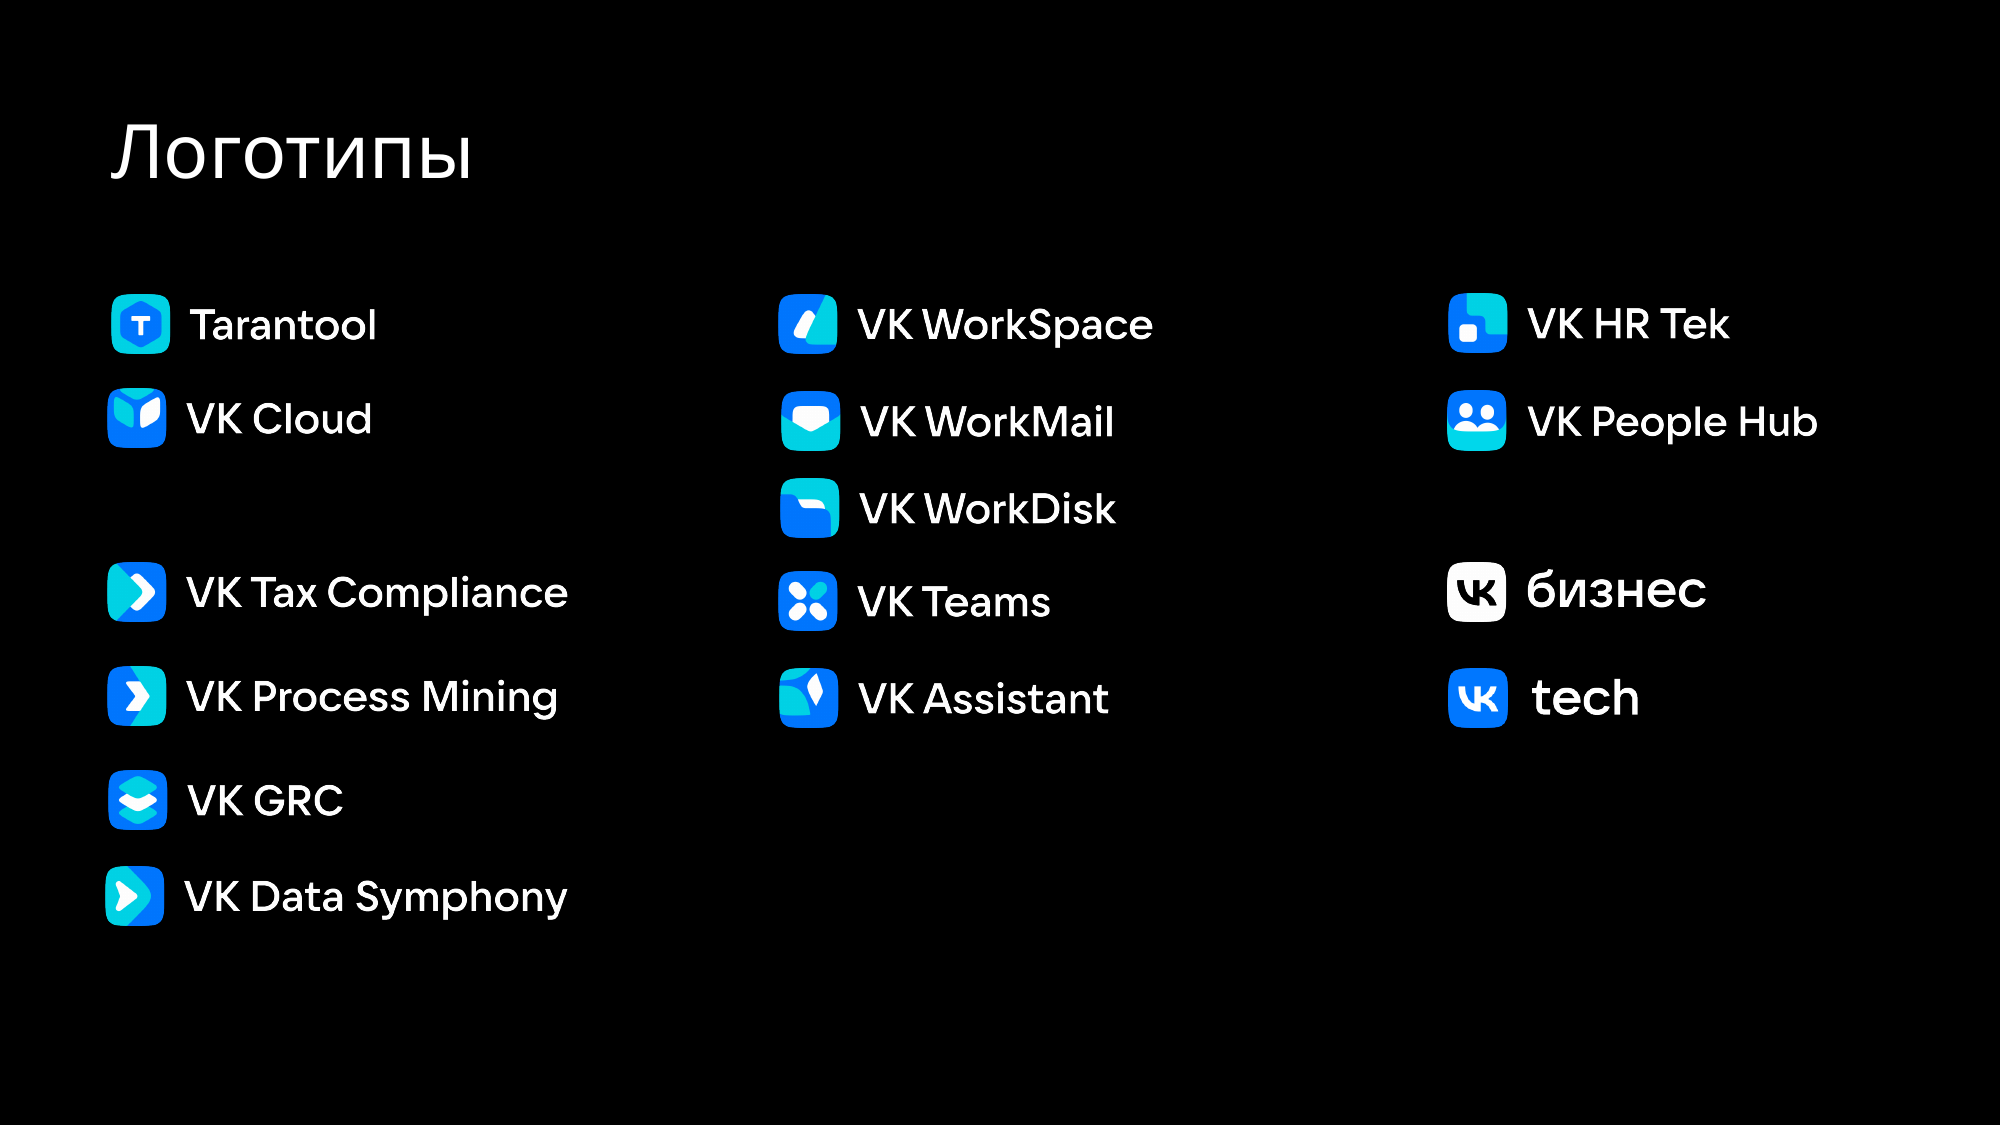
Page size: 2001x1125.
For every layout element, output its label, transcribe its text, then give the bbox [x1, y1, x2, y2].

picture [110, 294, 378, 354]
picture [1448, 293, 1731, 353]
picture [780, 478, 1117, 538]
picture [107, 770, 344, 830]
picture [1447, 390, 1817, 451]
picture [107, 562, 569, 622]
picture [778, 294, 1154, 354]
picture [1448, 668, 1638, 728]
title Логотипы [111, 113, 1892, 220]
picture [778, 571, 1052, 631]
picture [105, 866, 569, 926]
picture [779, 668, 1110, 728]
picture [781, 391, 1115, 451]
picture [1447, 562, 1706, 622]
picture [107, 666, 559, 726]
picture [107, 388, 375, 448]
